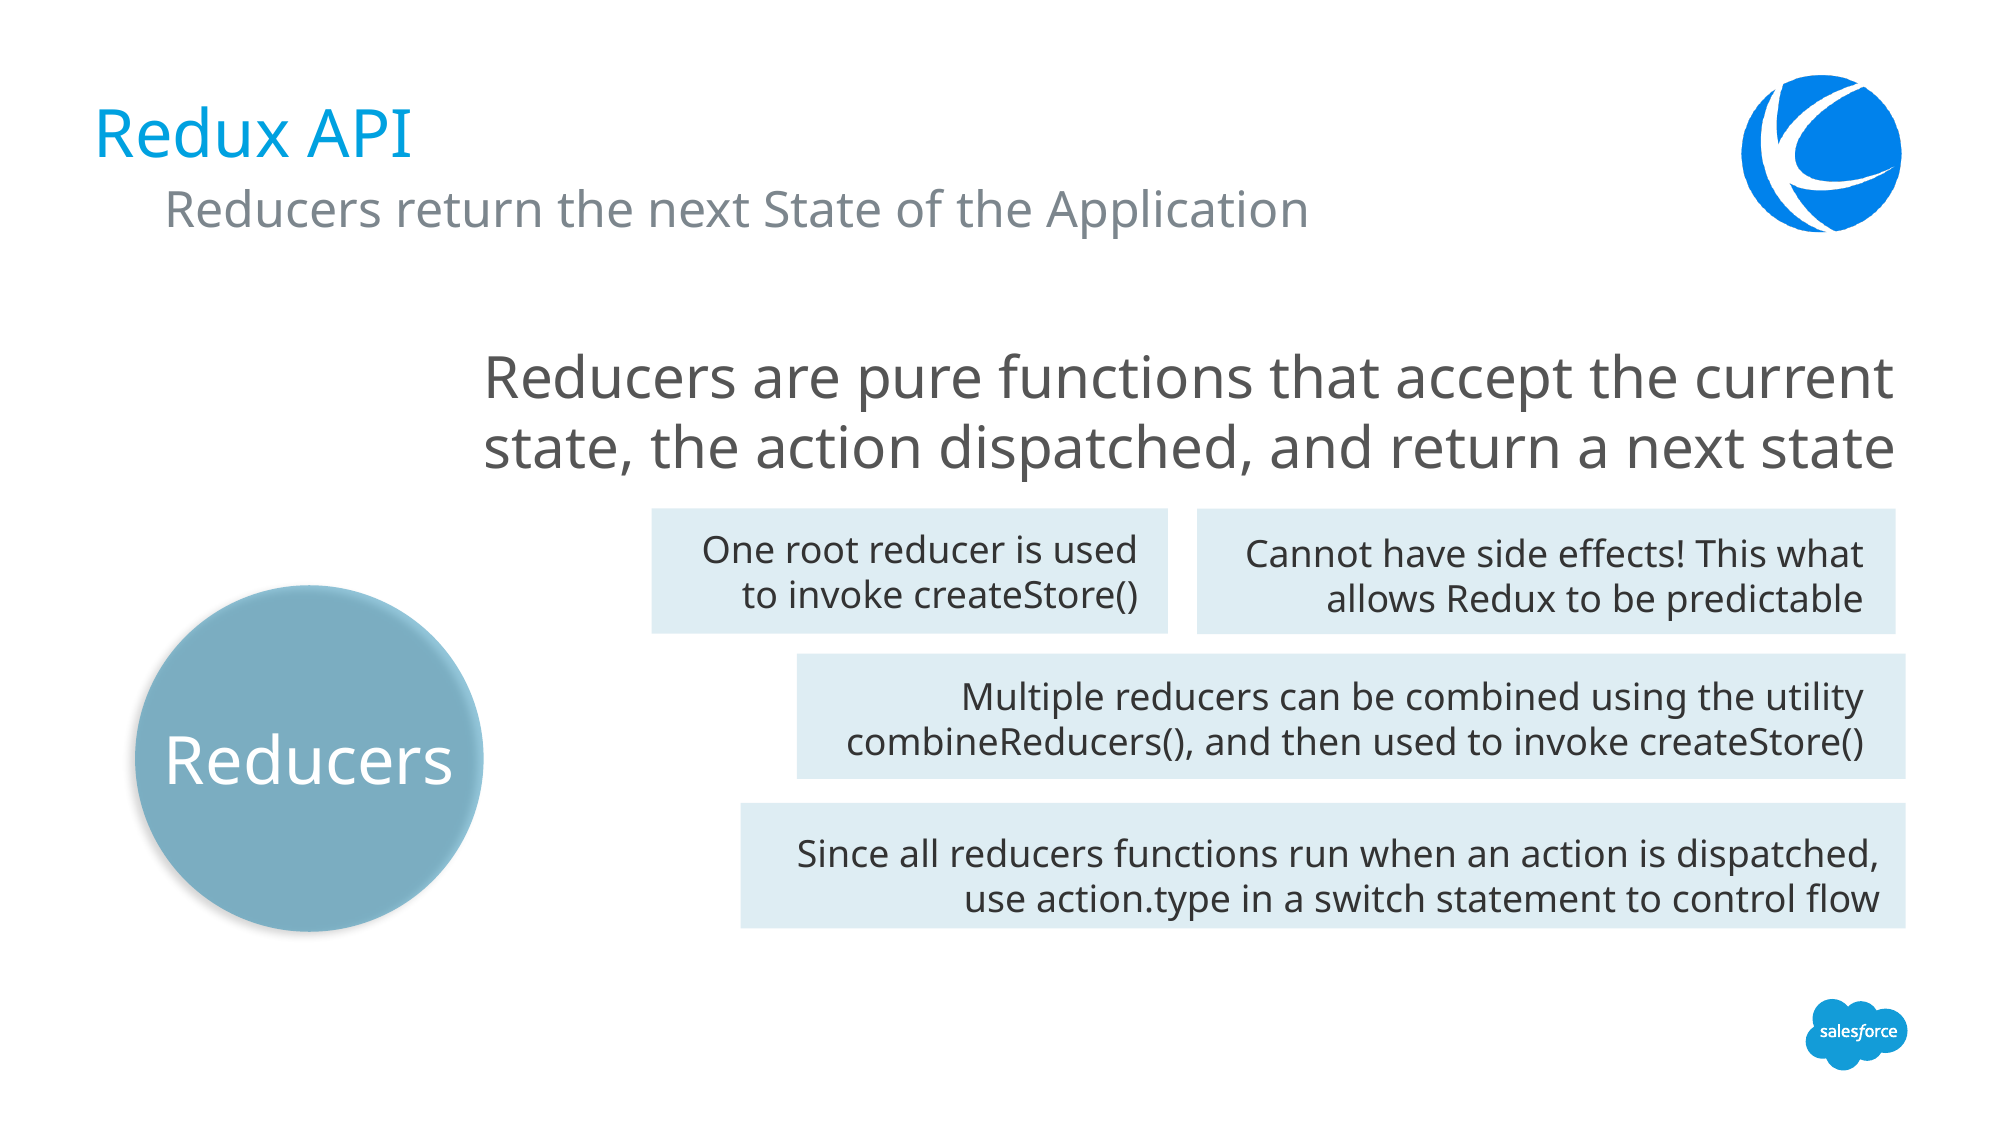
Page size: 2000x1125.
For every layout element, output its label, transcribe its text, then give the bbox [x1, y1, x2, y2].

text_box [796, 653, 1907, 780]
text_box [651, 507, 1169, 635]
text_box Cannot have side effects! This what allows Redux to be predictable [1219, 522, 1880, 653]
text_box [140, 806, 478, 933]
title Redux API [93, 10, 1906, 173]
text_box One root reducer is used to invoke createStore() [683, 518, 1154, 623]
text_box Since all reducers functions run when an action is dispatched, use action.type in a switch statement to control flow [758, 822, 1896, 927]
text_box Reducers [93, 710, 525, 806]
text_box [1196, 508, 1896, 635]
text_box Reducers are pure functions that accept the current state, the action dispatched, and return a next state [483, 340, 1896, 490]
picture [1737, 69, 1906, 239]
text_box [141, 584, 478, 710]
text_box [740, 802, 1907, 929]
text_box Multiple reducers can be combined using the utility combineReducers(), and then used to invoke createStore() [825, 665, 1880, 771]
list Reducers return the next State of the Application [93, 177, 1737, 238]
